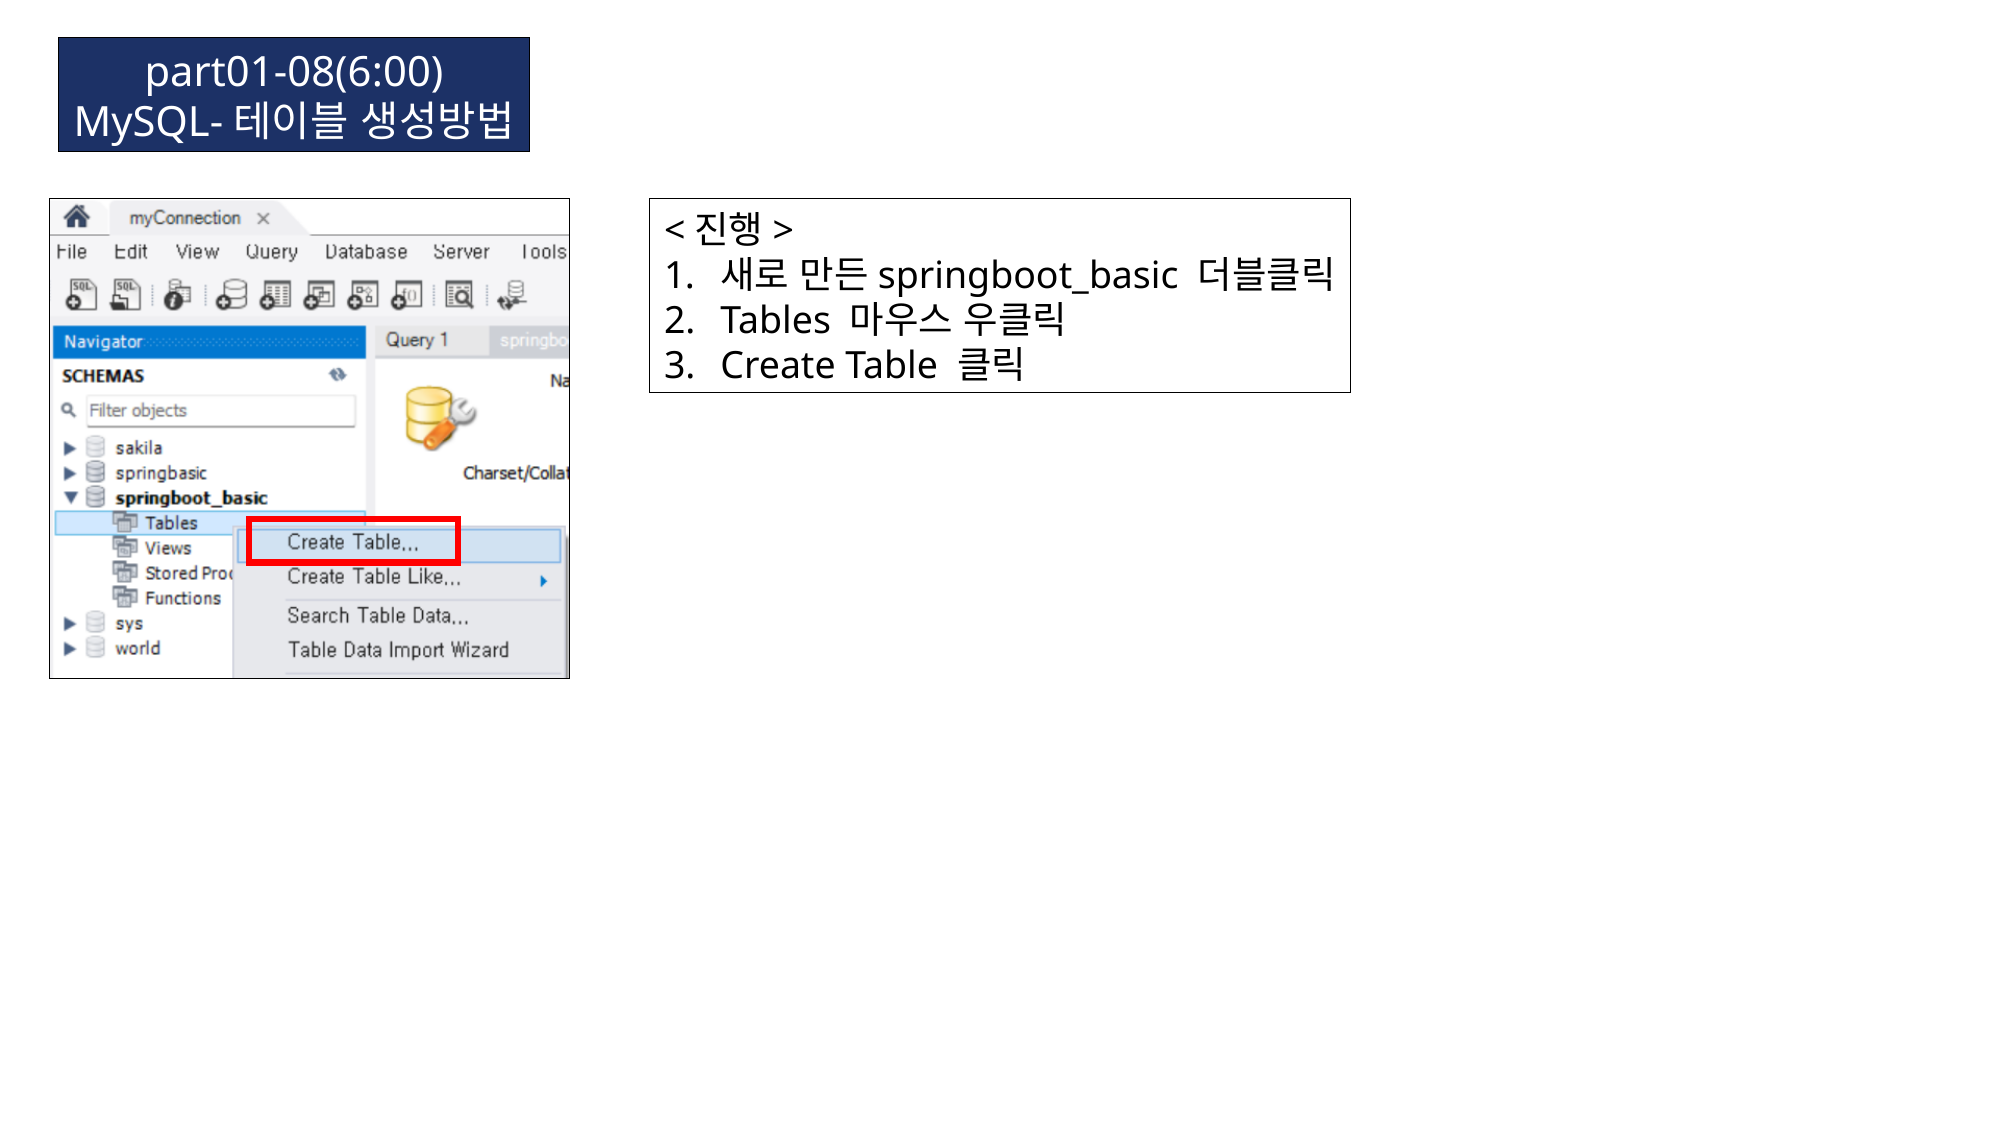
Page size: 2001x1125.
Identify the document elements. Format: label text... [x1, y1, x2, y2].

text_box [49, 198, 570, 679]
text_box <진행> 새로 만든springboot_basic 더블클릭 Tables 마우스 우클릭 Create Table 클릭 [649, 198, 1351, 393]
text_box part01-08(6:00) MySQL-테이블 생성방법 [58, 37, 530, 152]
